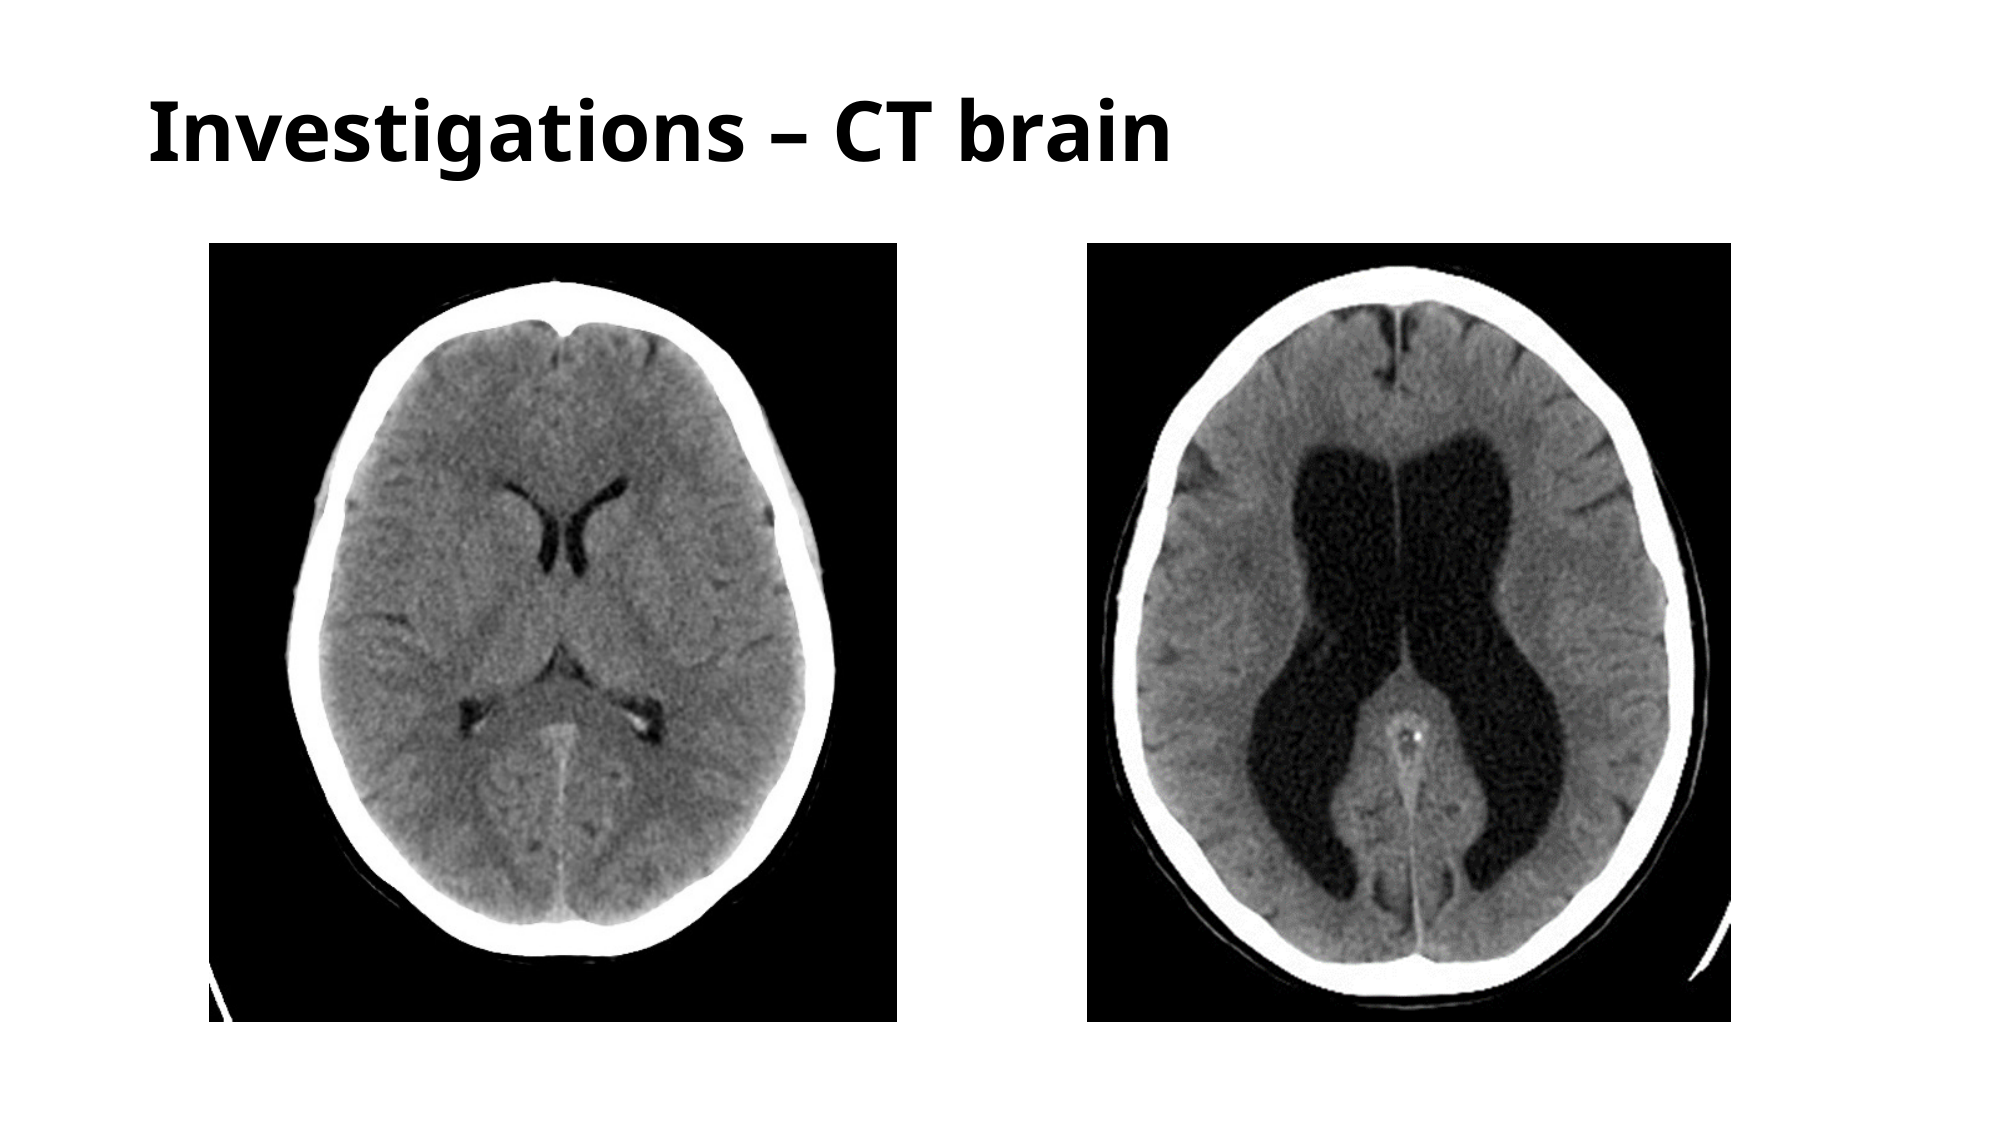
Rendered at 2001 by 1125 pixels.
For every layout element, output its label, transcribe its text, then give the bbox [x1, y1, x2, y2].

picture [209, 243, 897, 1022]
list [1087, 243, 1731, 1022]
title Investigations – CT brain [133, 26, 1859, 244]
